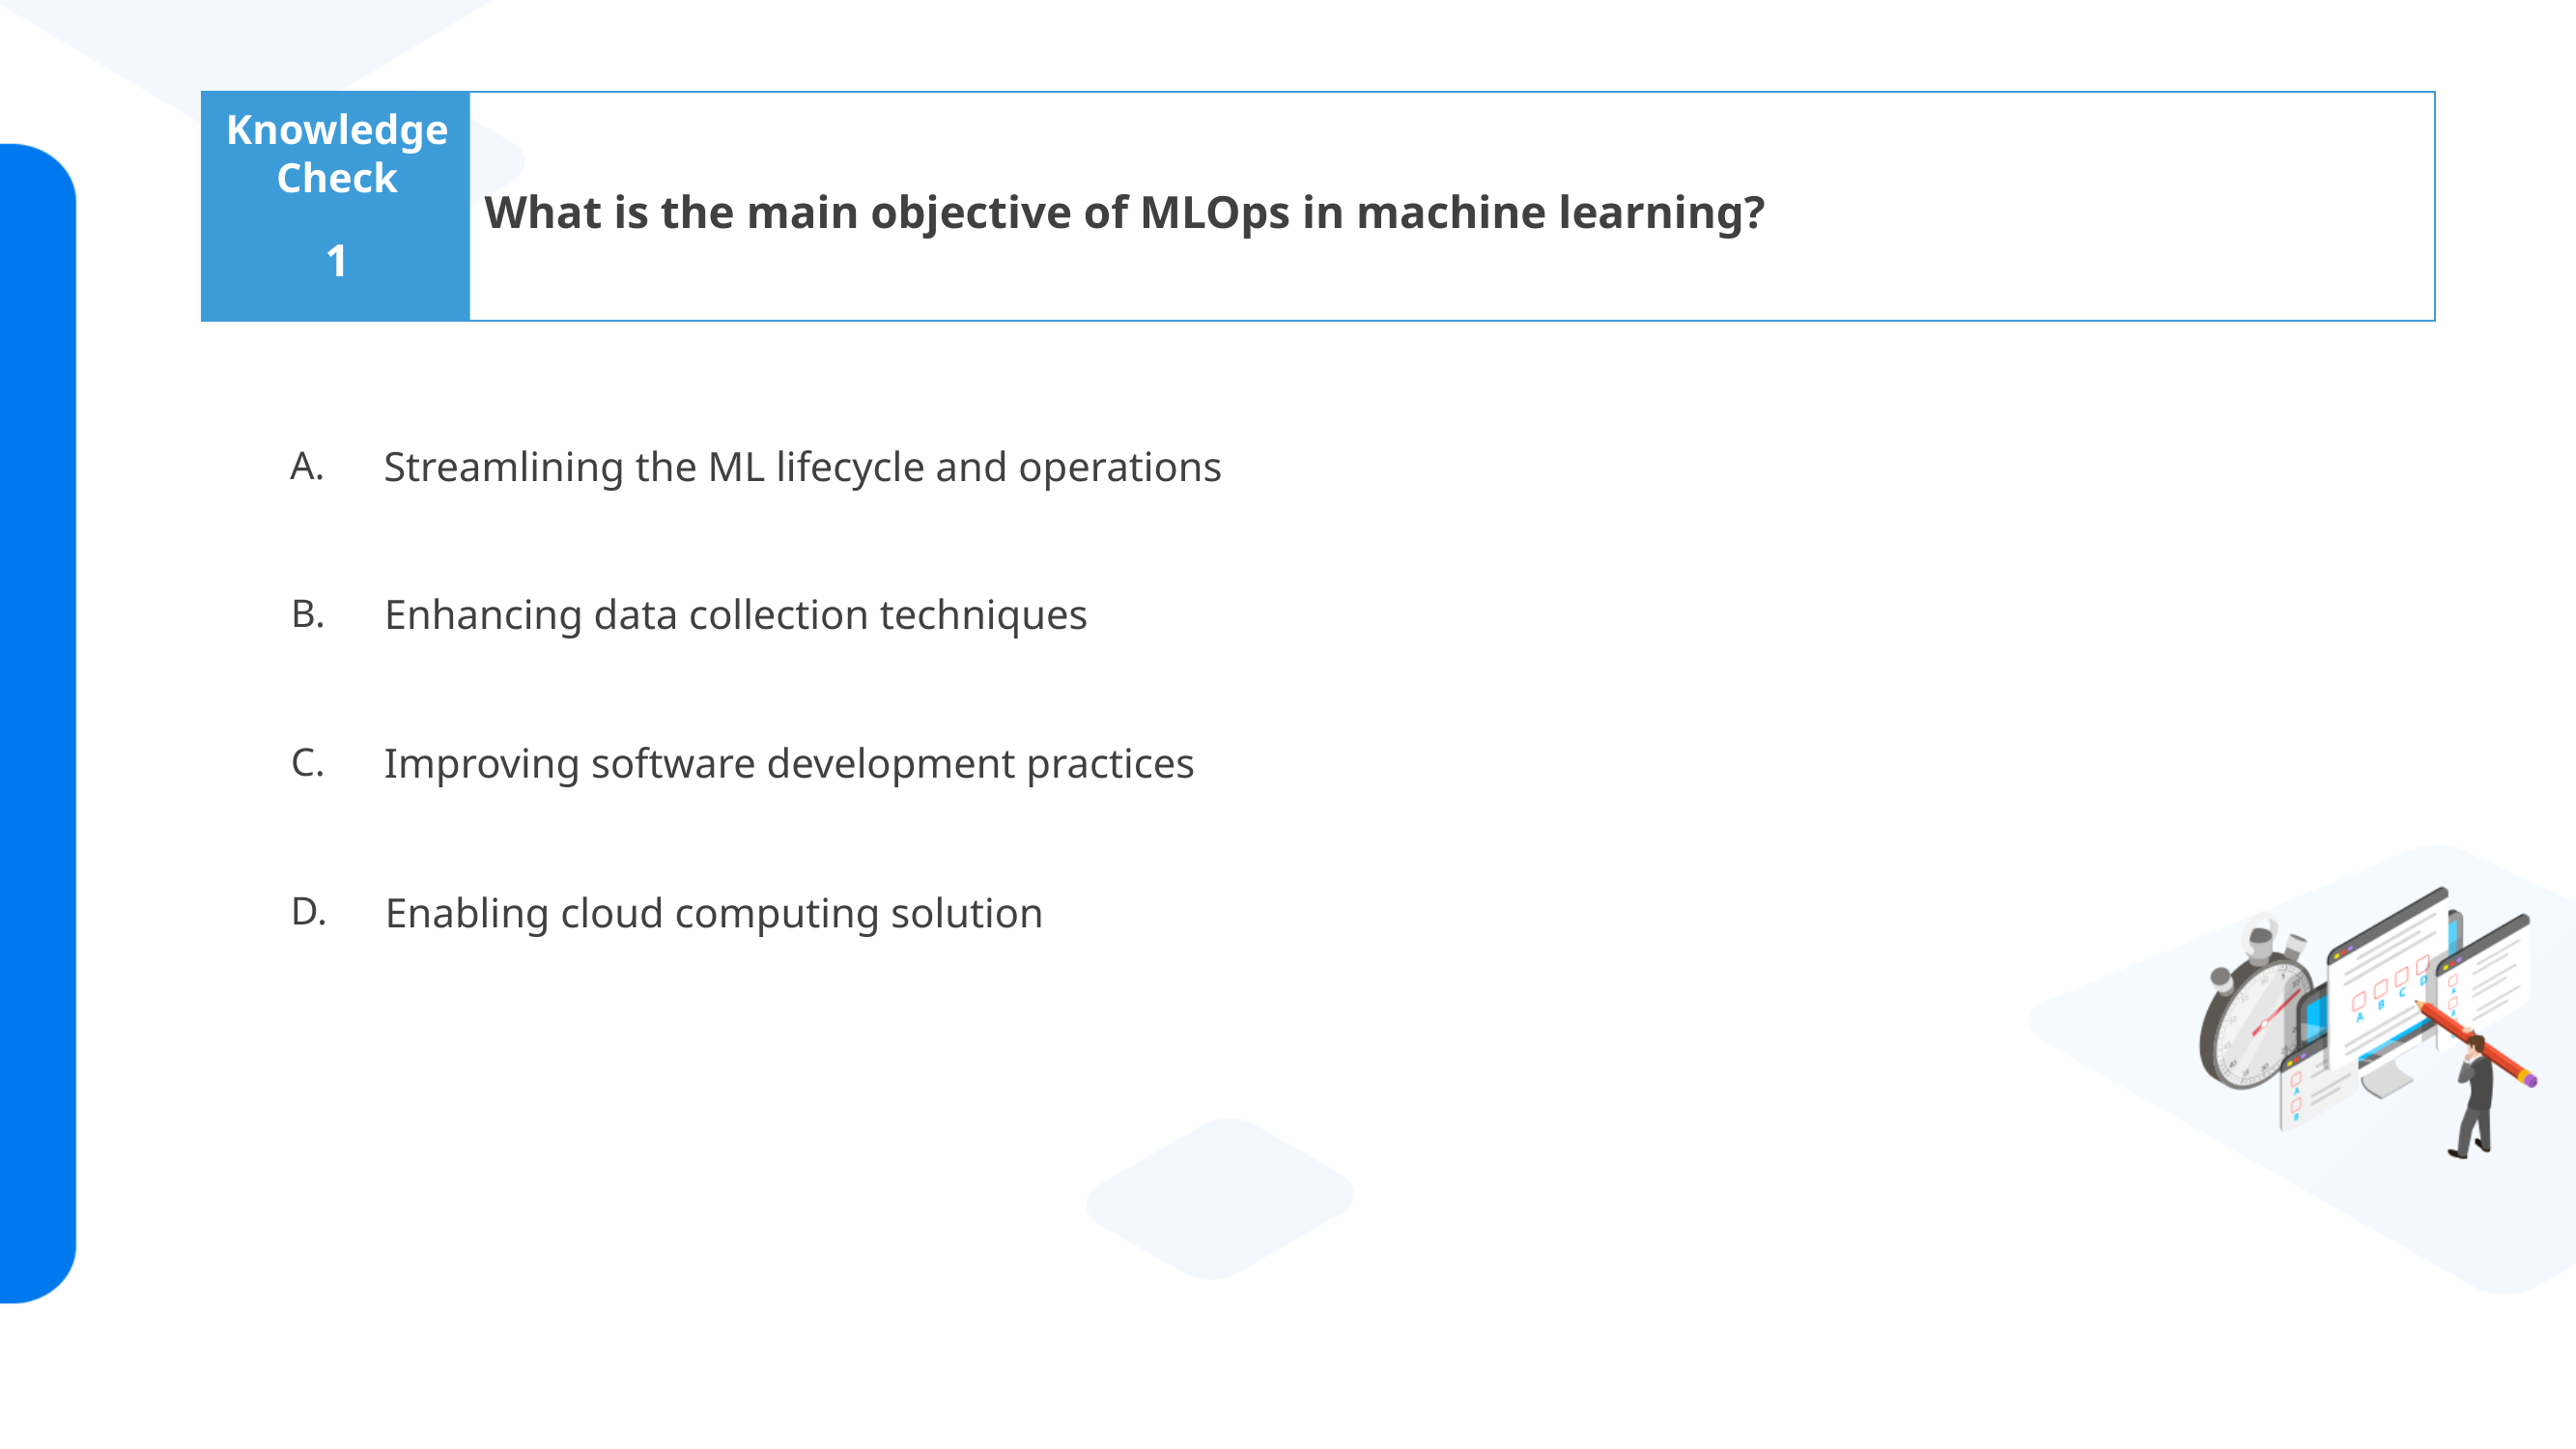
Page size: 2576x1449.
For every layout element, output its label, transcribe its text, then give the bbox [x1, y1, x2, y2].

picture [0, 0, 2576, 1449]
text_box [481, 91, 2448, 321]
list What is the main objective of MLOps in machine learning? [469, 92, 2436, 322]
list Streamlining the ML lifecycle and operations [369, 427, 2152, 560]
list Improving software development practices [369, 724, 2153, 857]
list Enabling cloud computing solution [370, 873, 2154, 1007]
list Enhancing data collection techniques [369, 575, 2153, 708]
list 1 [247, 188, 428, 321]
